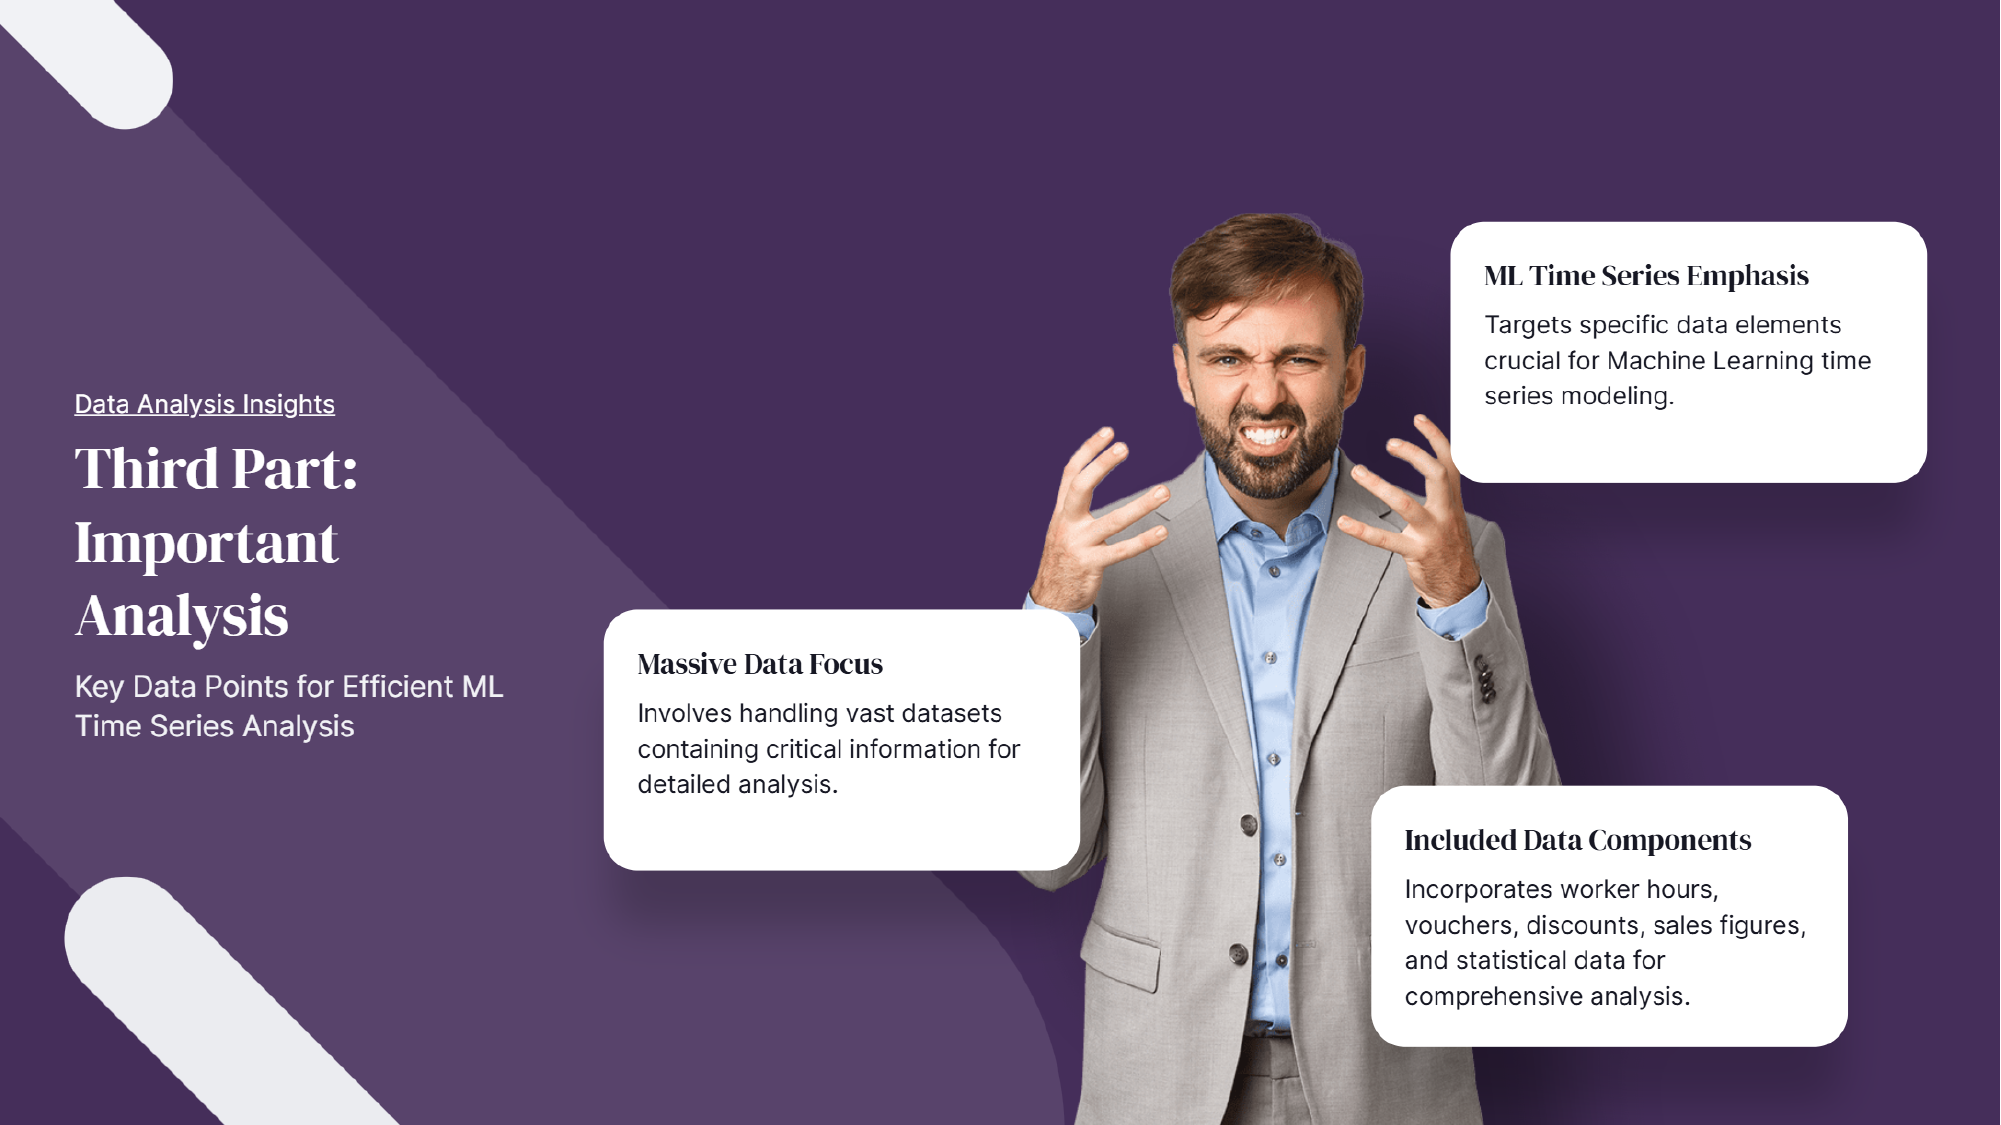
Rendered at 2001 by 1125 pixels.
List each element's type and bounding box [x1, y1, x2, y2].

list [0, 0, 2000, 1125]
